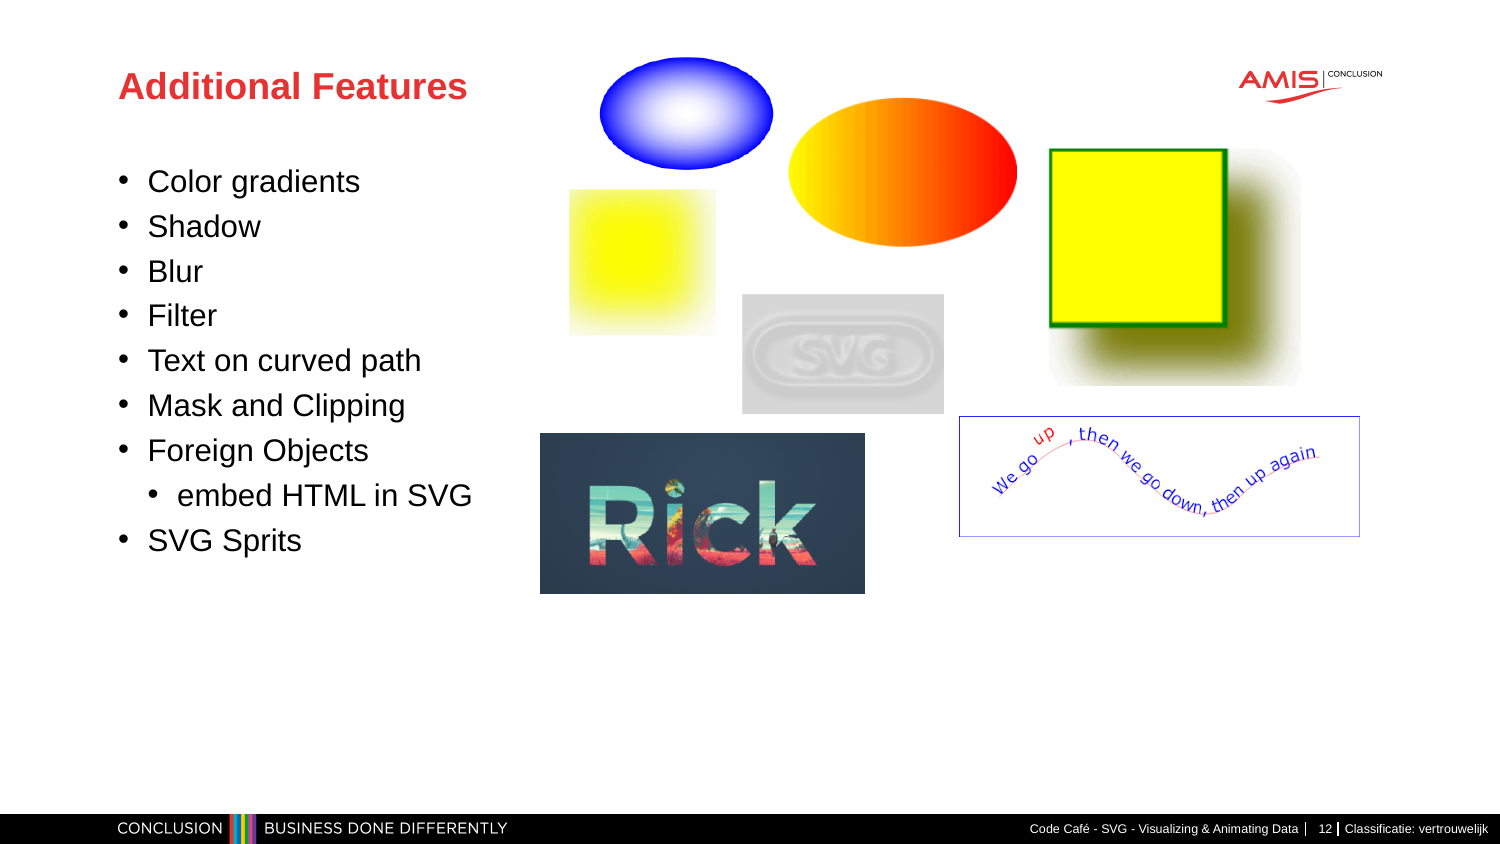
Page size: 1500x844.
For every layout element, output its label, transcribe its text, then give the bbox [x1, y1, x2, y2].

picture [564, 183, 731, 344]
title Additional Features [118, 47, 1205, 130]
picture [1205, 59, 1388, 106]
picture [585, 48, 1017, 247]
picture [959, 416, 1360, 537]
picture [239, 814, 1500, 844]
list Color gradients Shadow Blur Filter Text on curved path Mask and Clipping Foreign Objects embed HTML in SVG SVG Sprits [118, 153, 1205, 774]
slide_number 12 [1309, 820, 1333, 839]
picture [741, 294, 944, 414]
footer Code Café - SVG - Visualizing & Animating Data [814, 820, 1299, 839]
picture [540, 433, 865, 594]
picture [0, 814, 236, 844]
picture [1040, 141, 1302, 386]
